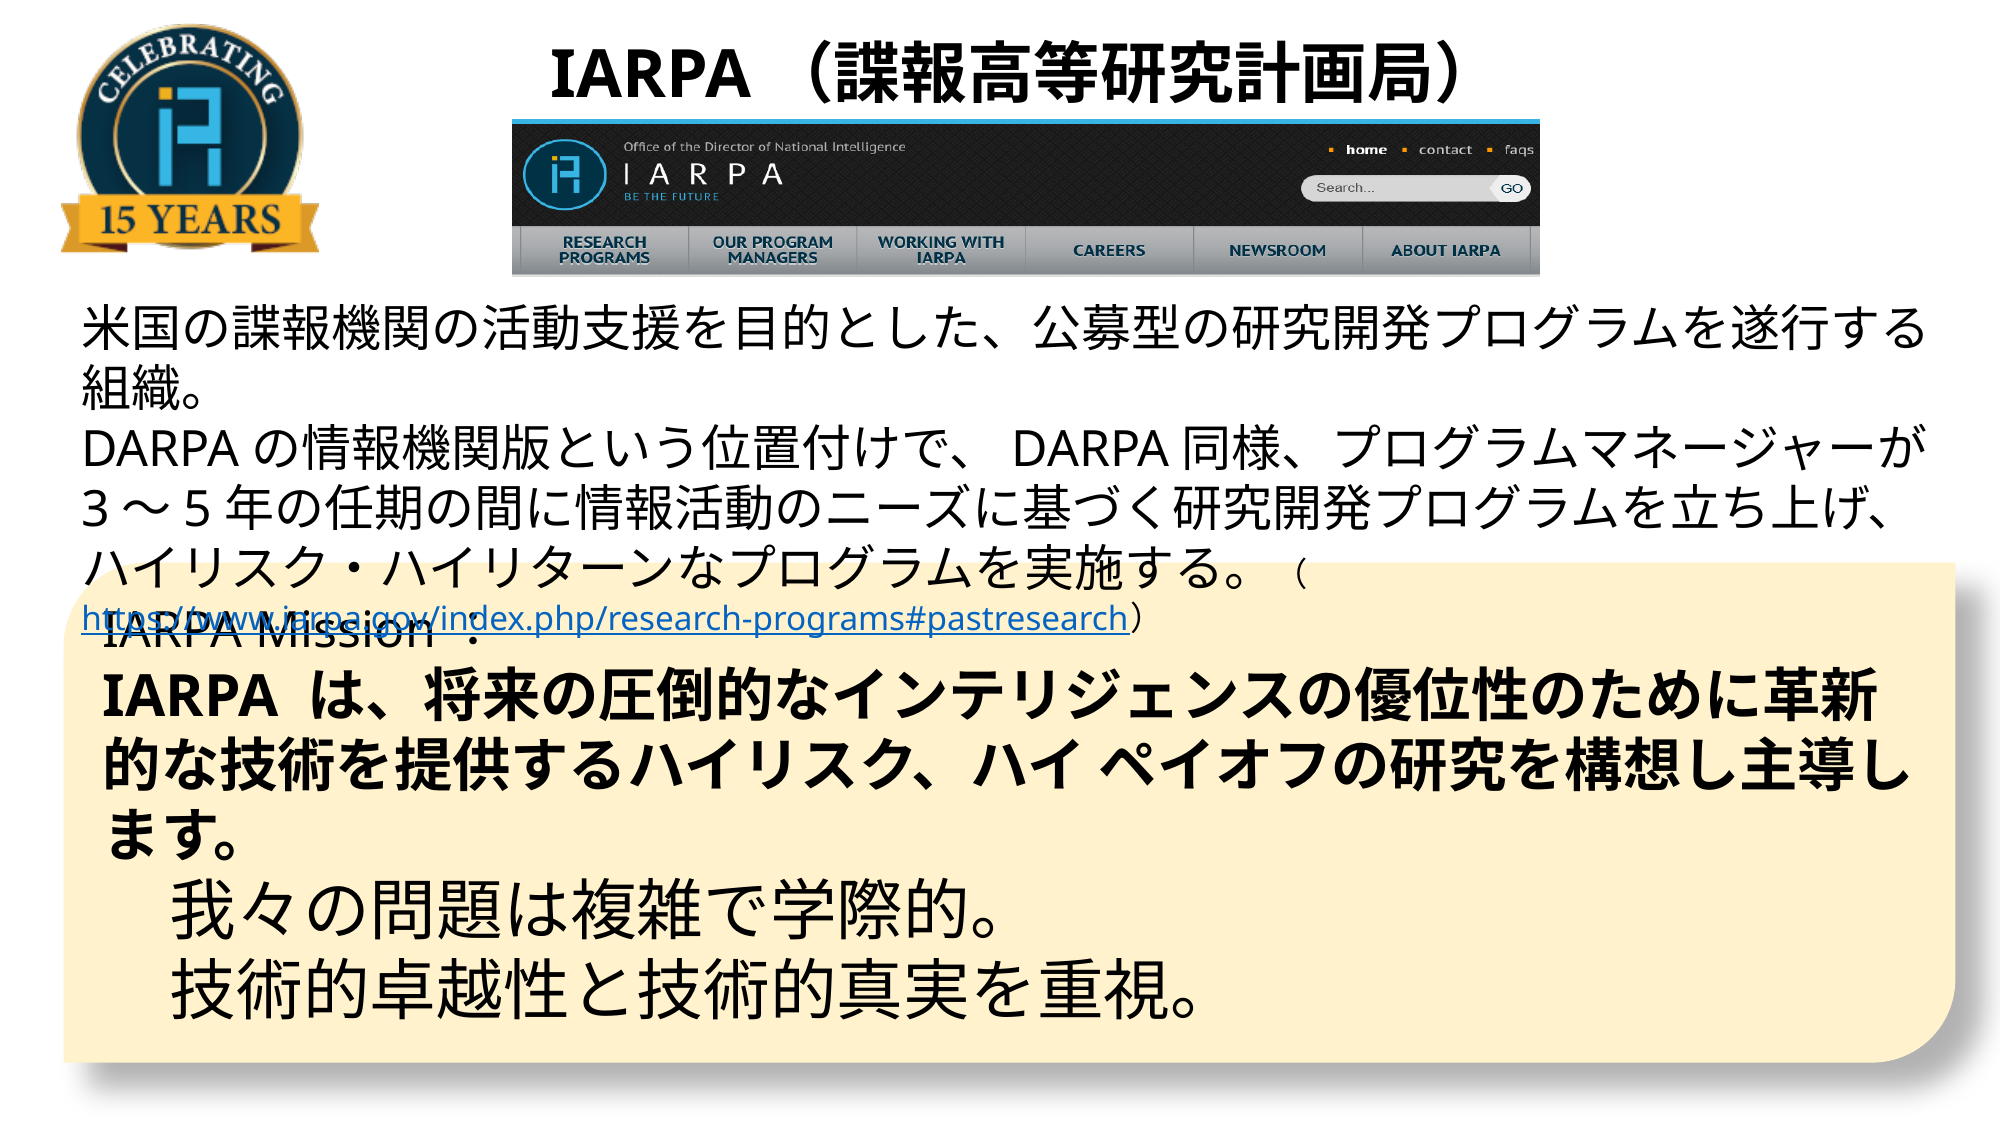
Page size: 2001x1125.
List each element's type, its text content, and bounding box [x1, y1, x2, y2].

text_box IARPA（諜報高等研究計画局） [319, 23, 1811, 119]
text_box IARPA Mission： IARPA は、将来の圧倒的なインテリジェンスの優位性のために革新的な技術を提供するハイリスク、ハイ ペイオフの研究を構想し主導します。 我々の問題は複雑で学際的。 技術的卓越性と技術的真実を重視。 [62, 561, 1957, 1064]
picture [60, 23, 319, 254]
picture [512, 119, 1540, 277]
text_box 米国の諜報機関の活動支援を目的とした、公募型の研究開発プログラムを遂行する組織。 DARPAの情報機関版という位置付けで、DARPA同様、プログラムマネージャーが3～5年の任期の間に情報活動のニーズに基づく研究開発プログラムを立ち上げ、ハイリスク・ハイリターンなプログラムを実施する。（https://www.iarpa.gov/index.php/research-programs#pastresearch） [66, 289, 1956, 650]
